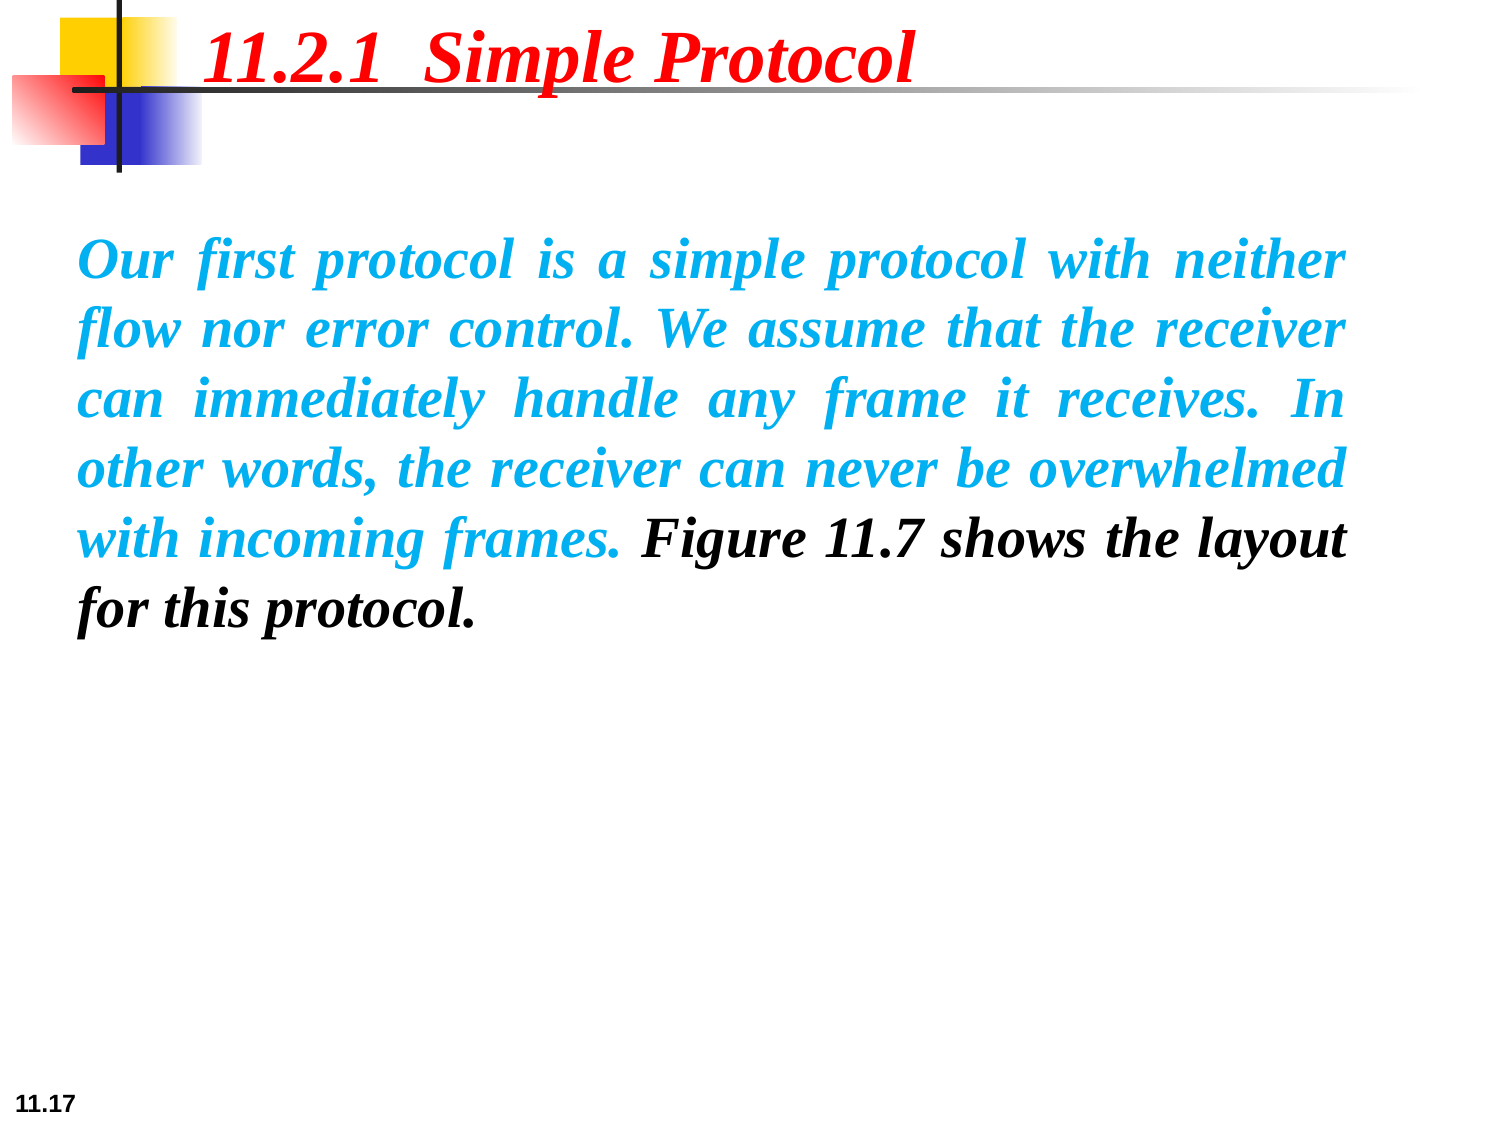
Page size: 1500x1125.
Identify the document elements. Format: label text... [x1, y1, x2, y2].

text_box [122, 93, 141, 165]
text_box Our first protocol is a simple protocol with neither flow nor error control. We assume that the receiver can immediately handle any frame it receives. In other words, the receiver can never be overwhelmed with incoming frames. Figure 11.7 shows the layout for this protocol. [62, 212, 1363, 648]
text_box [72, 87, 187, 93]
text_box [116, 0, 122, 87]
text_box [80, 93, 116, 165]
text_box [122, 17, 177, 86]
text_box 11.17 [0, 1049, 313, 1125]
text_box [116, 93, 122, 173]
text_box 11.2.1 Simple Protocol [187, 0, 940, 105]
text_box [12, 75, 105, 145]
text_box [940, 87, 1423, 93]
text_box [60, 17, 116, 86]
text_box [141, 93, 202, 165]
